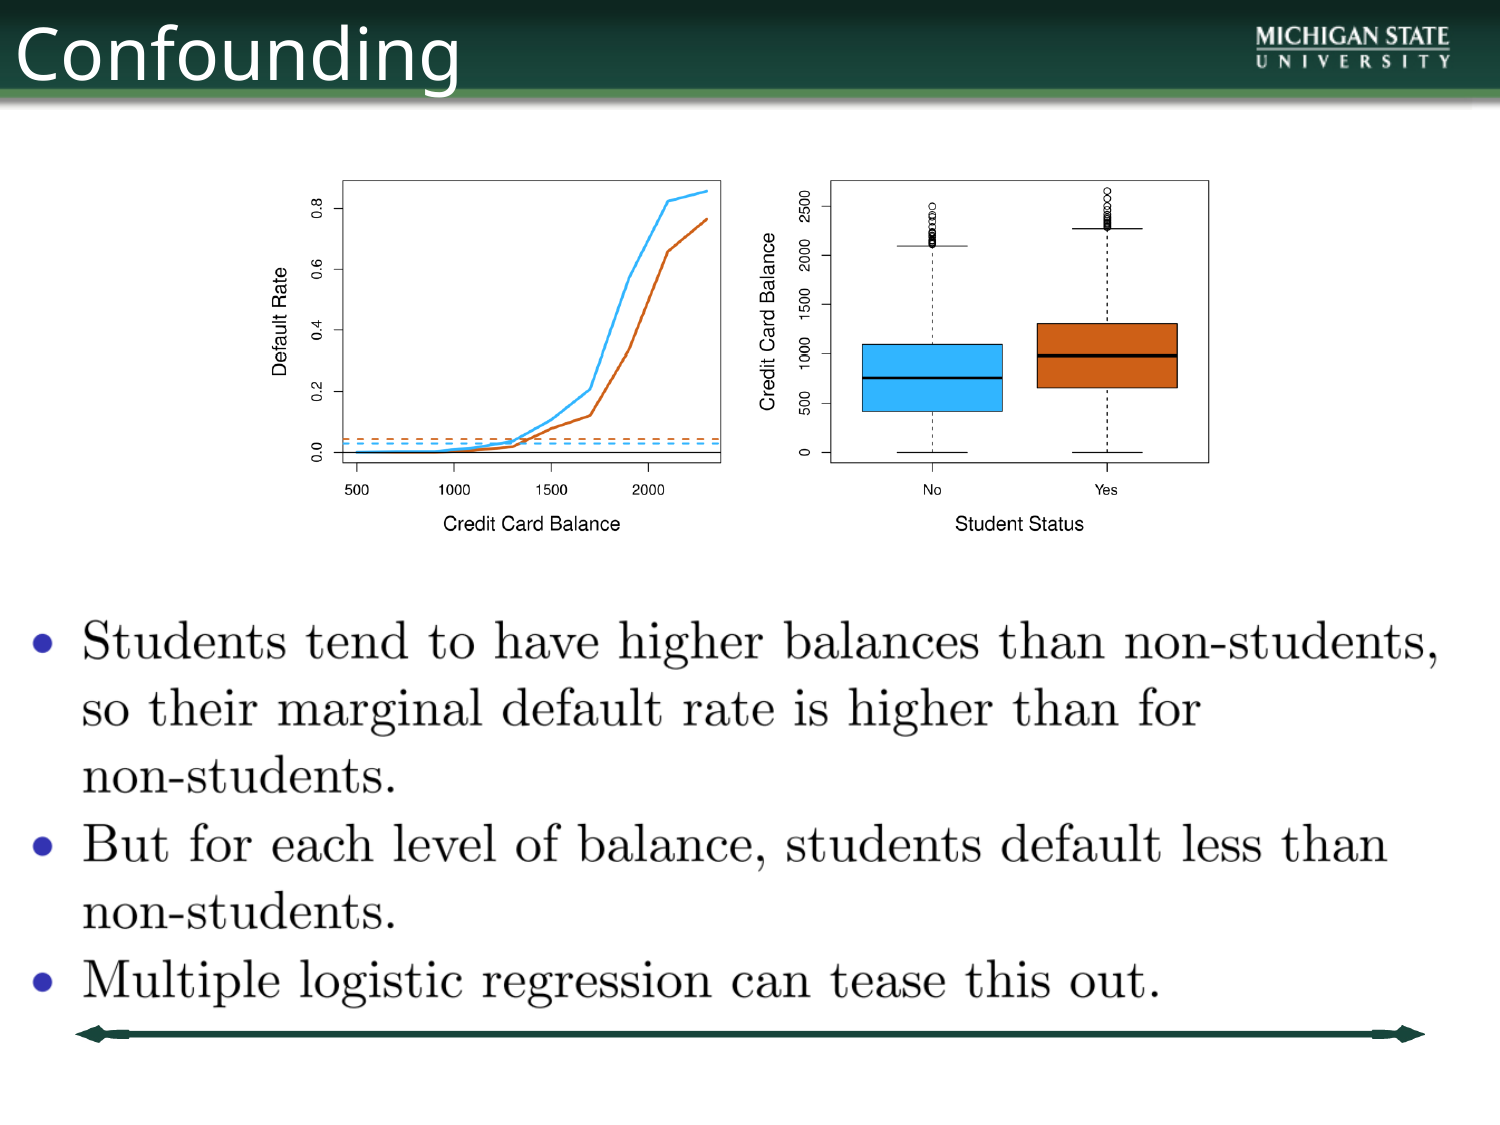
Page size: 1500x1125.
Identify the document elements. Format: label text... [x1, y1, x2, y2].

text_box Confounding [0, 0, 1302, 120]
picture [1302, 0, 1500, 110]
picture [0, 587, 1500, 1023]
picture [261, 144, 1238, 563]
picture [75, 1025, 1425, 1043]
